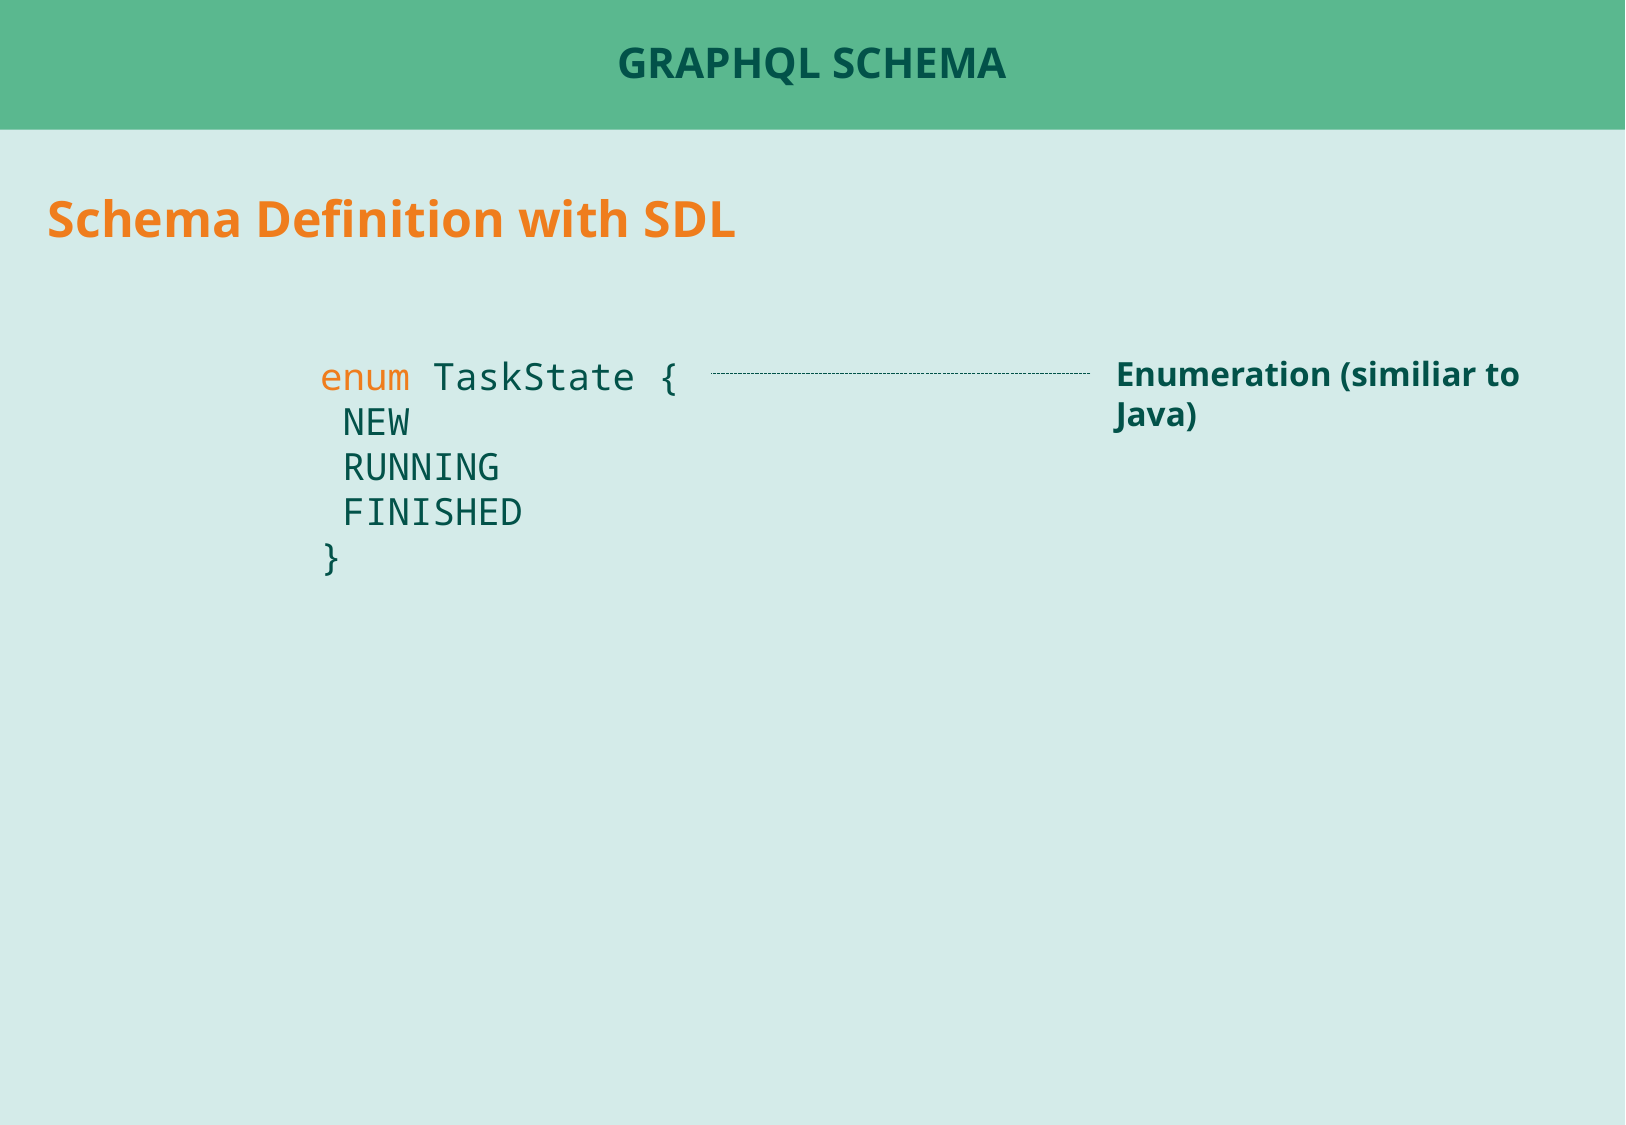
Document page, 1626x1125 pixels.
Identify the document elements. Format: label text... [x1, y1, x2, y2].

title GraphQL Schema [0, 0, 1625, 130]
text_box Enumeration (similiar to Java) [1101, 345, 1581, 441]
text_box Schema Definition with SDL [33, 168, 1592, 255]
text_box enum TaskState { NEW RUNNING FINISHED } [305, 345, 1320, 901]
